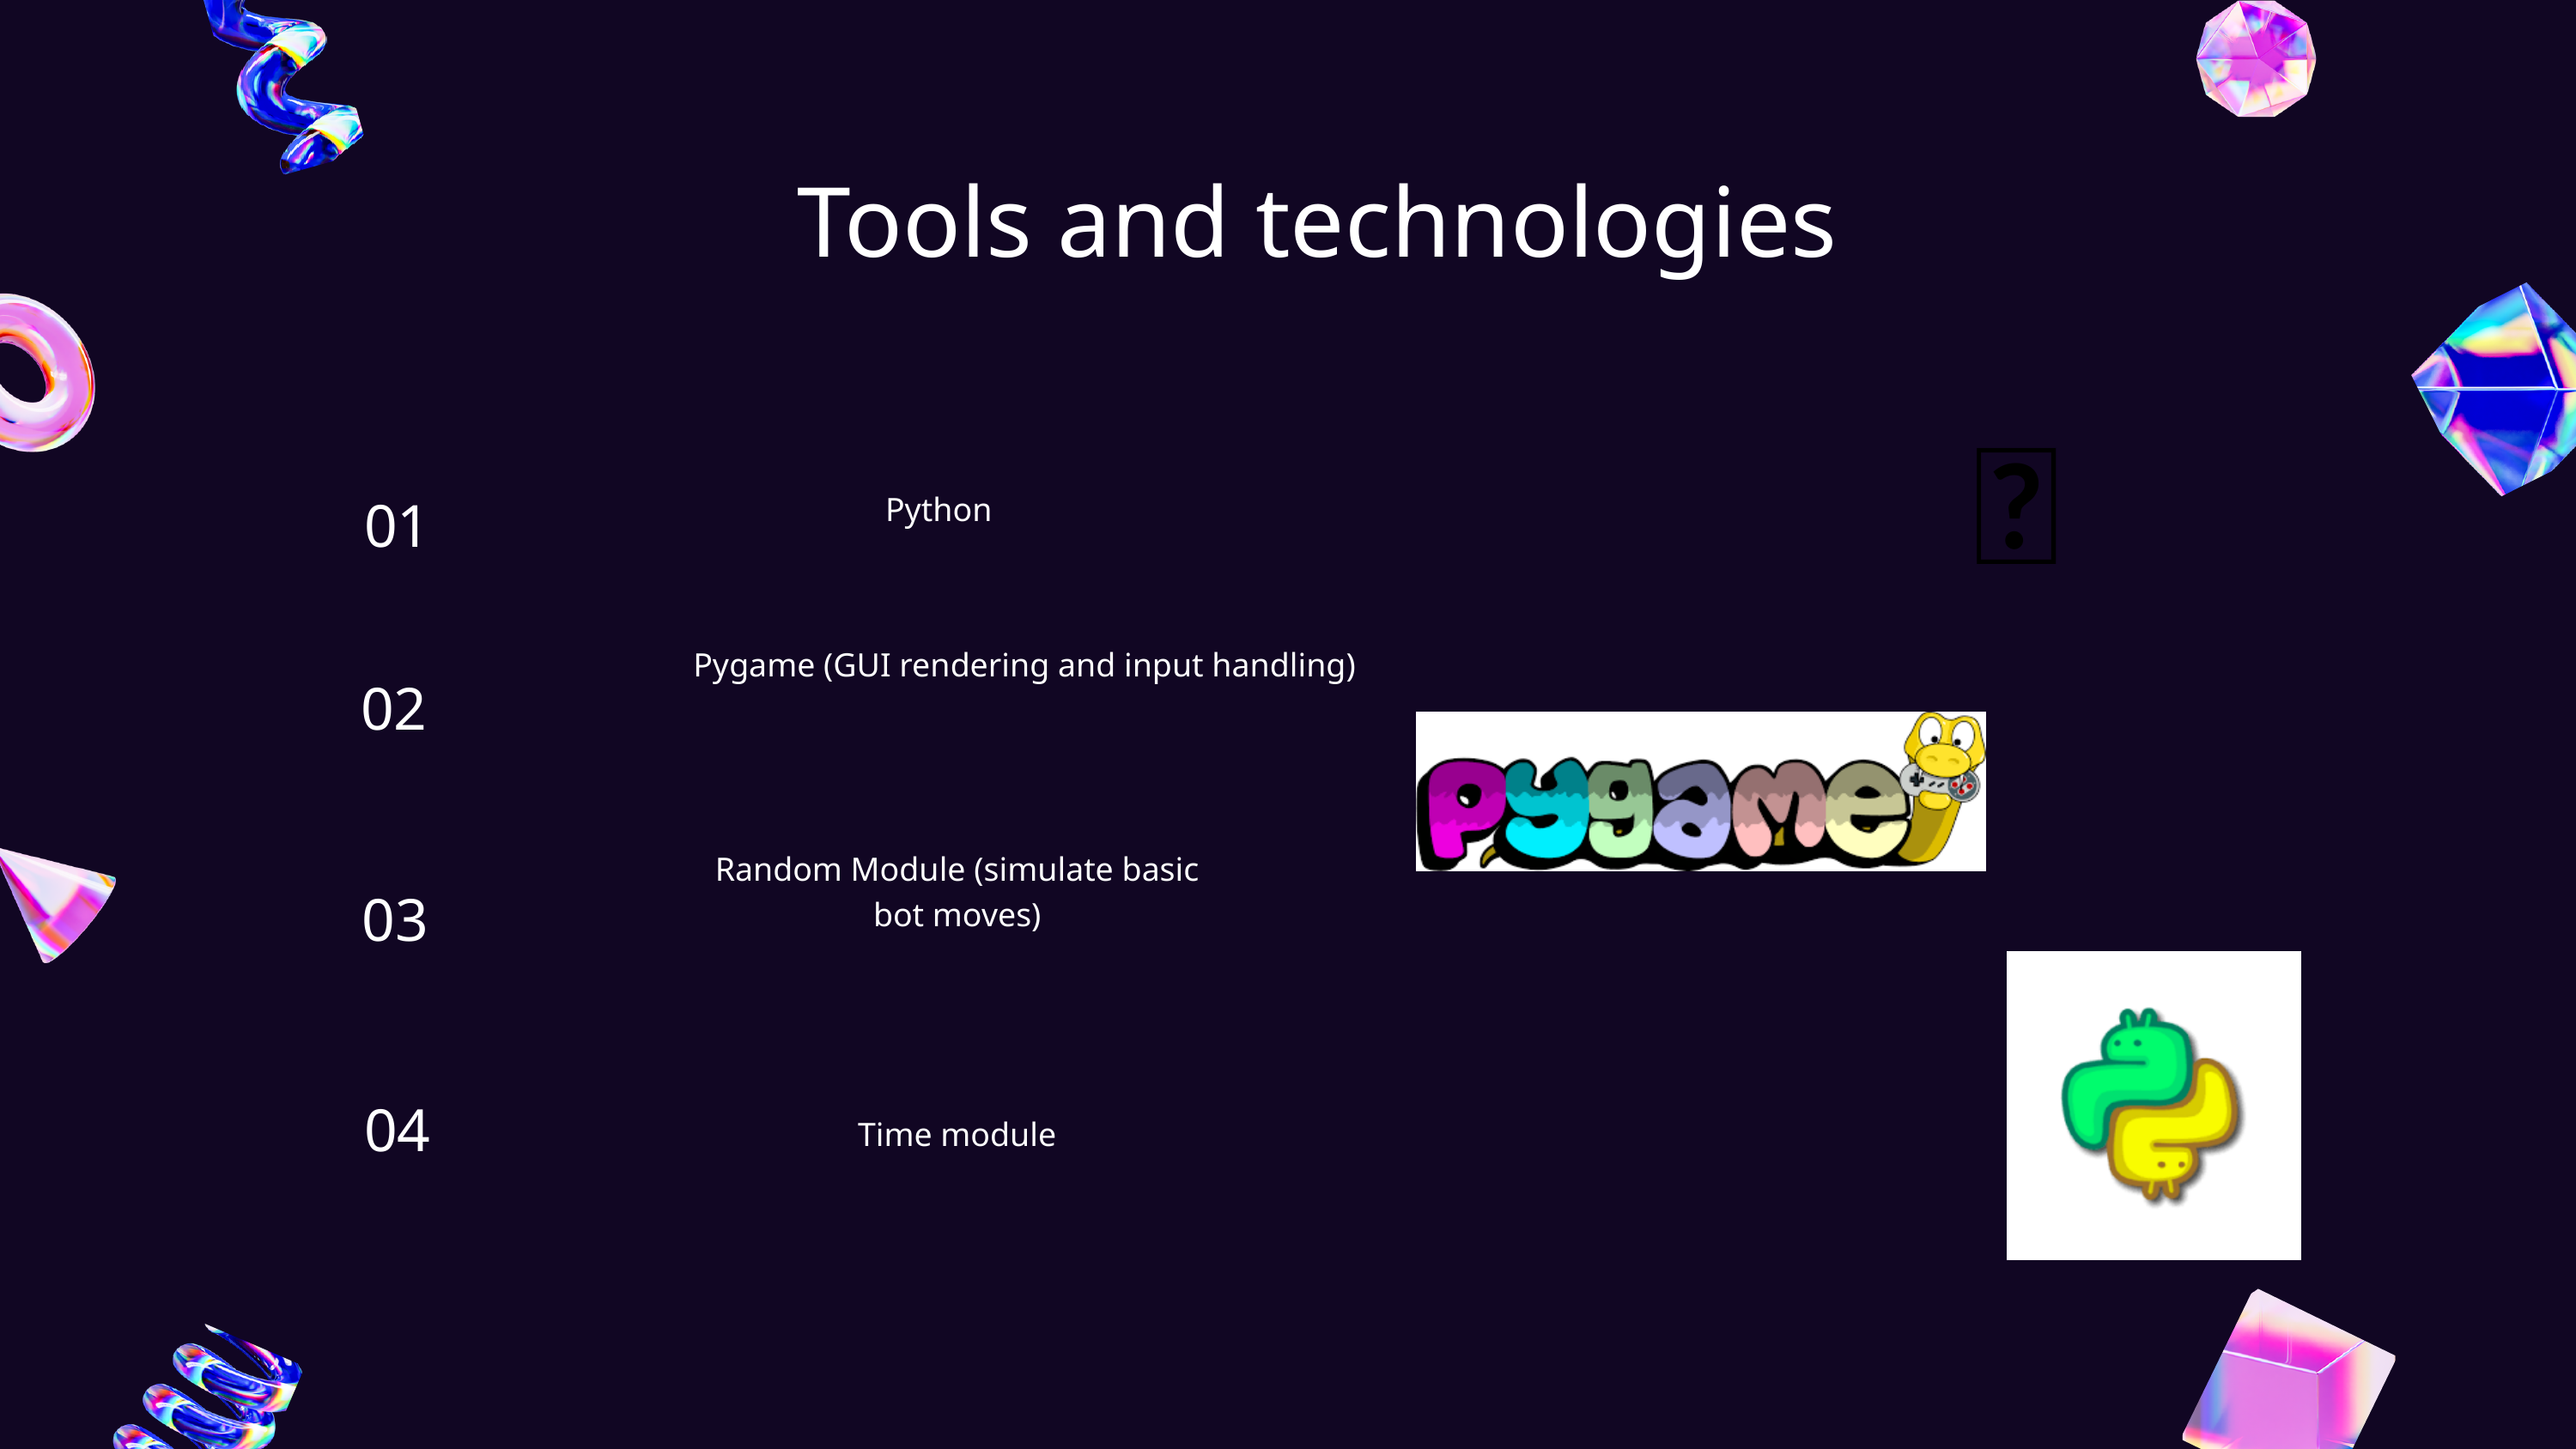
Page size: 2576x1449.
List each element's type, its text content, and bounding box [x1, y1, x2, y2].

text_box [0, 846, 117, 964]
picture [2007, 951, 2301, 1260]
text_box Random Module (simulate basic bot moves) [706, 842, 1208, 933]
text_box [92, 1302, 306, 1449]
text_box Python [547, 482, 1331, 529]
text_box [204, 0, 368, 184]
text_box 01 [322, 477, 474, 559]
text_box [0, 292, 96, 453]
text_box [2180, 1287, 2397, 1449]
text_box 02 [318, 660, 470, 743]
text_box 04 [322, 1082, 474, 1164]
text_box [2196, 0, 2317, 118]
picture [1416, 711, 1986, 872]
text_box 🎲 [1961, 386, 2397, 606]
text_box [2397, 270, 2576, 508]
text_box 03 [319, 871, 471, 953]
text_box Time module [706, 1107, 1208, 1154]
text_box Pygame (GUI rendering and input handling) [633, 638, 1417, 683]
text_box Tools and technologies [407, 179, 2228, 277]
